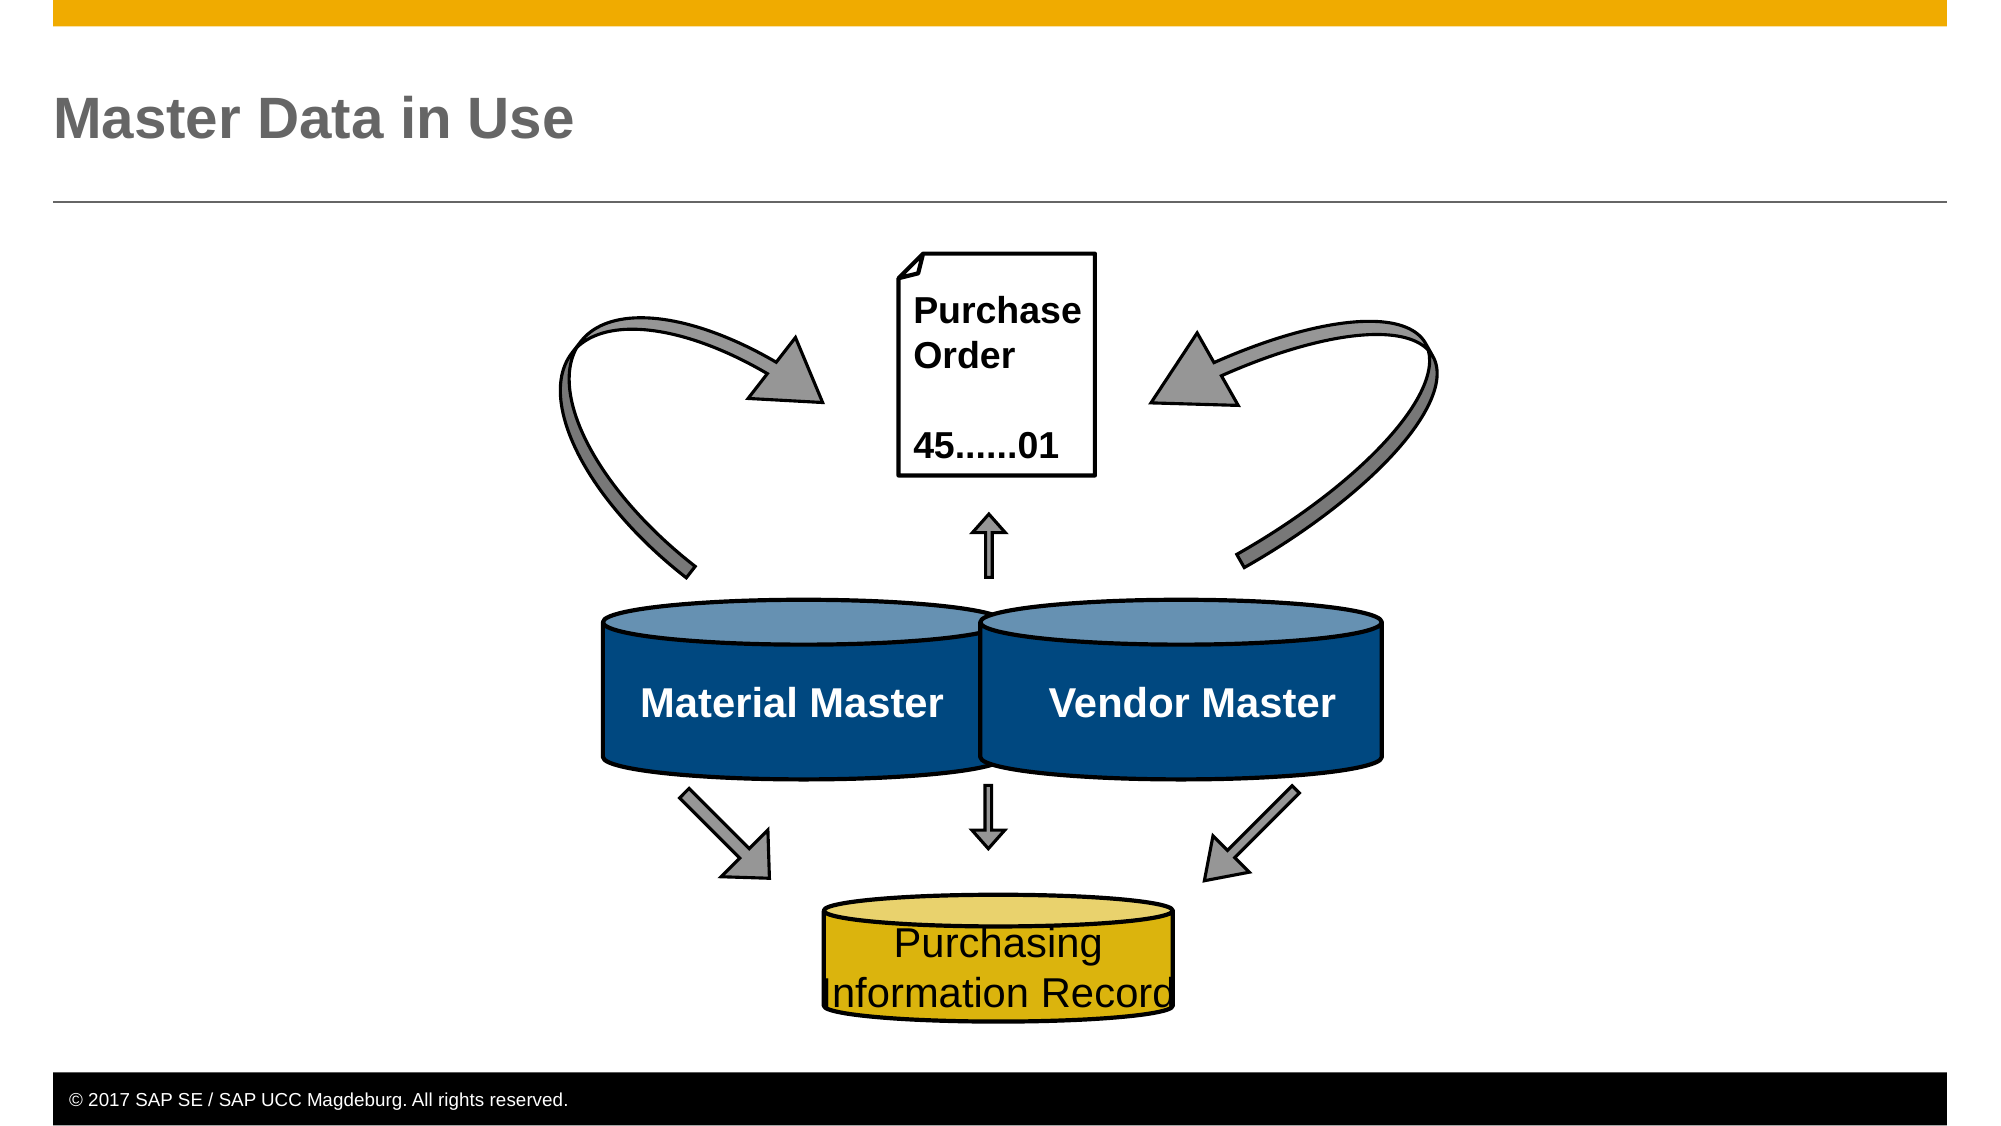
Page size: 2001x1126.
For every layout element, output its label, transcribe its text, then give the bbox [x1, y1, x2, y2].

title Master Data in Use [53, 53, 1947, 178]
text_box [561, 253, 1439, 1022]
